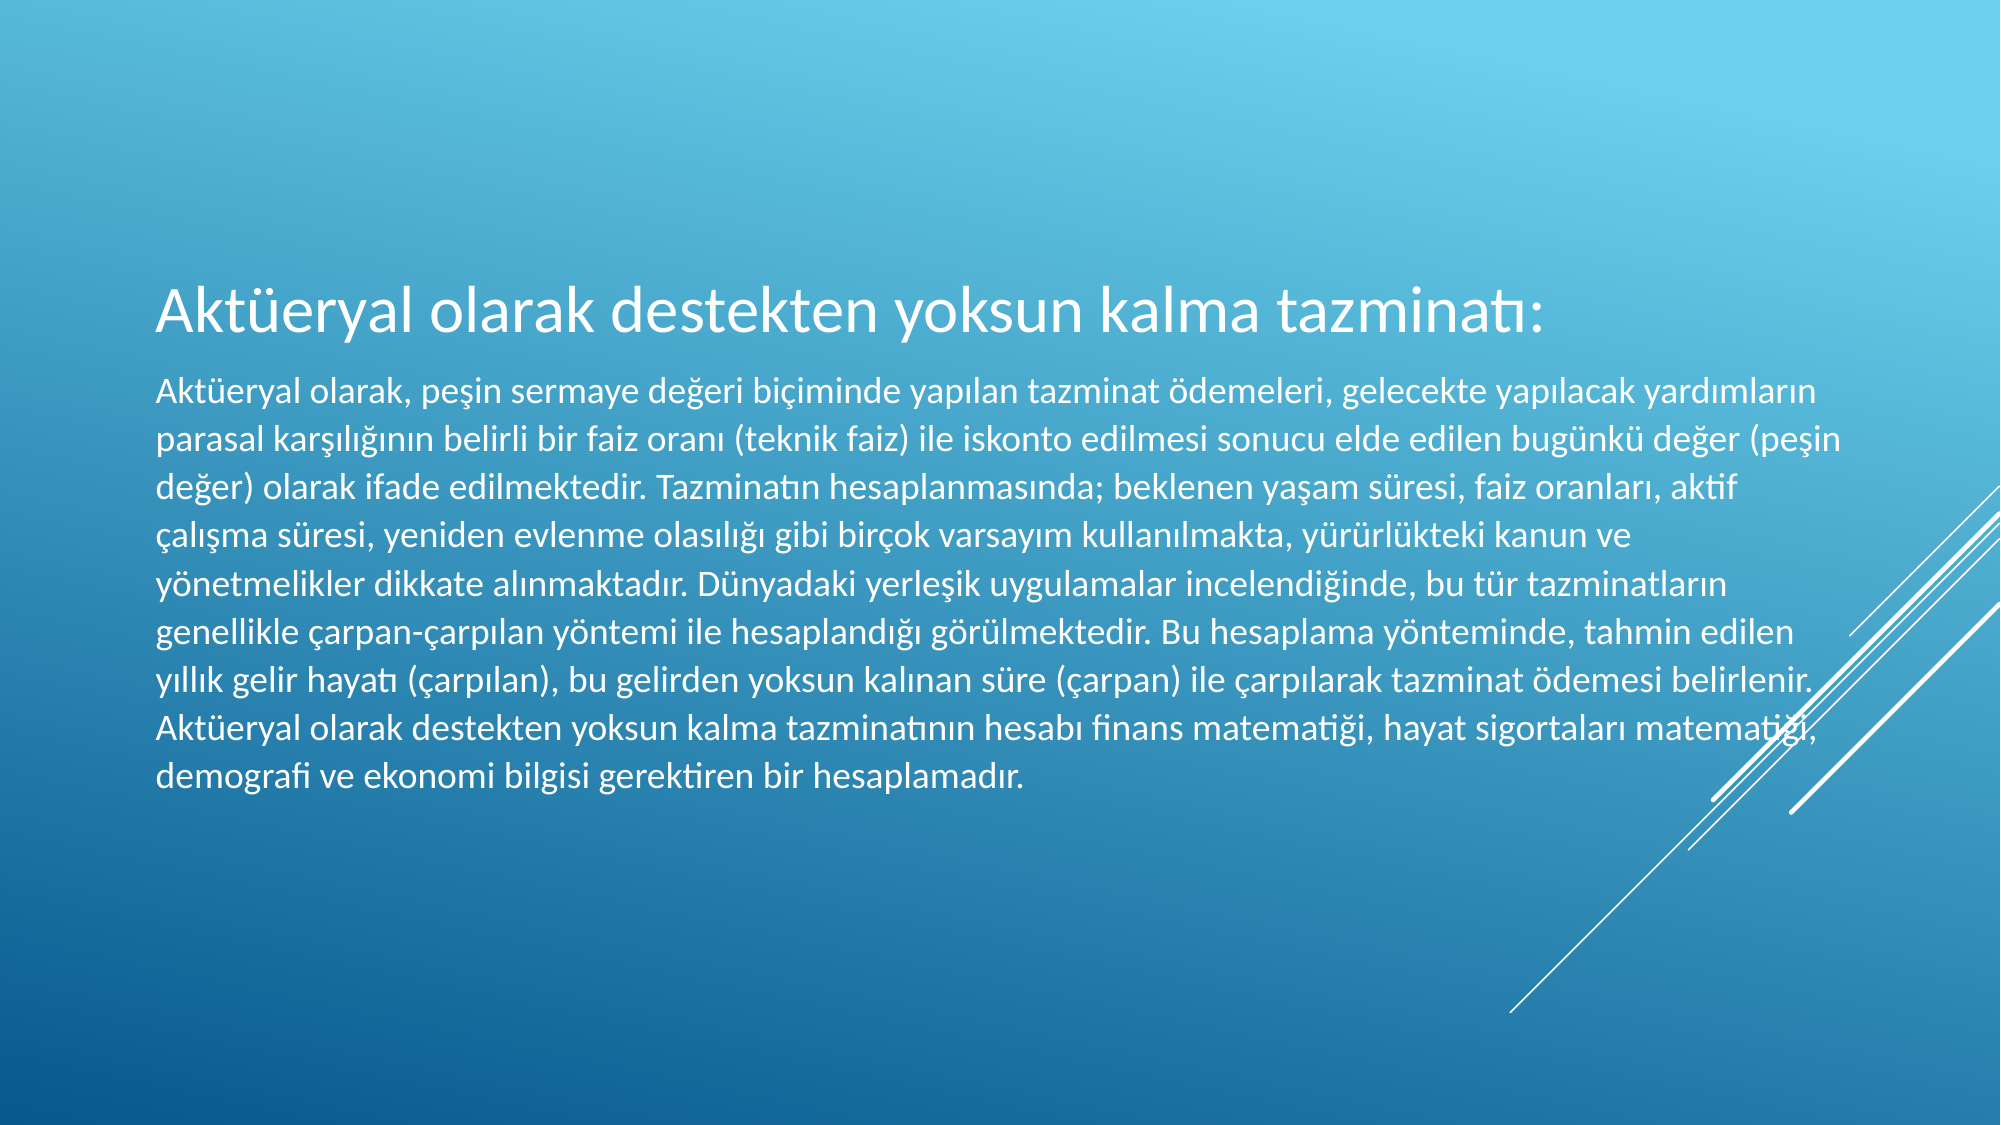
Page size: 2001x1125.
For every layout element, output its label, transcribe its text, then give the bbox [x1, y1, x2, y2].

text_box Aktüeryal olarak destekten yoksun kalma tazminatı: Aktüeryal olarak, peşin sermaye değeri biçiminde yapılan tazminat ödemeleri, gelecekte yapılacak yardımların parasal karşılığının belirli bir faiz oranı (teknik faiz) ile iskonto edilmesi sonucu elde edilen bugünkü değer (peşin değer) olarak ifade edilmektedir. Tazminatın hesaplanmasında; beklenen yaşam süresi, faiz oranları, aktif çalışma süresi, yeniden evlenme olasılığı gibi birçok varsayım kullanılmakta, yürürlükteki kanun ve yönetmelikler dikkate alınmaktadır. Dünyadaki yerleşik uygulamalar incelendiğinde, bu tür tazminatların genellikle çarpan-çarpılan yöntemi ile hesaplandığı görülmektedir. Bu hesaplama yönteminde, tahmin edilen yıllık gelir hayatı (çarpılan), bu gelirden yoksun kalınan süre (çarpan) ile çarpılarak tazminat ödemesi belirlenir. Aktüeryal olarak destekten yoksun kalma tazminatının hesabı finans matematiği, hayat sigortaları matematiği, demografi ve ekonomi bilgisi gerektiren bir hesaplamadır. [140, 253, 1860, 866]
